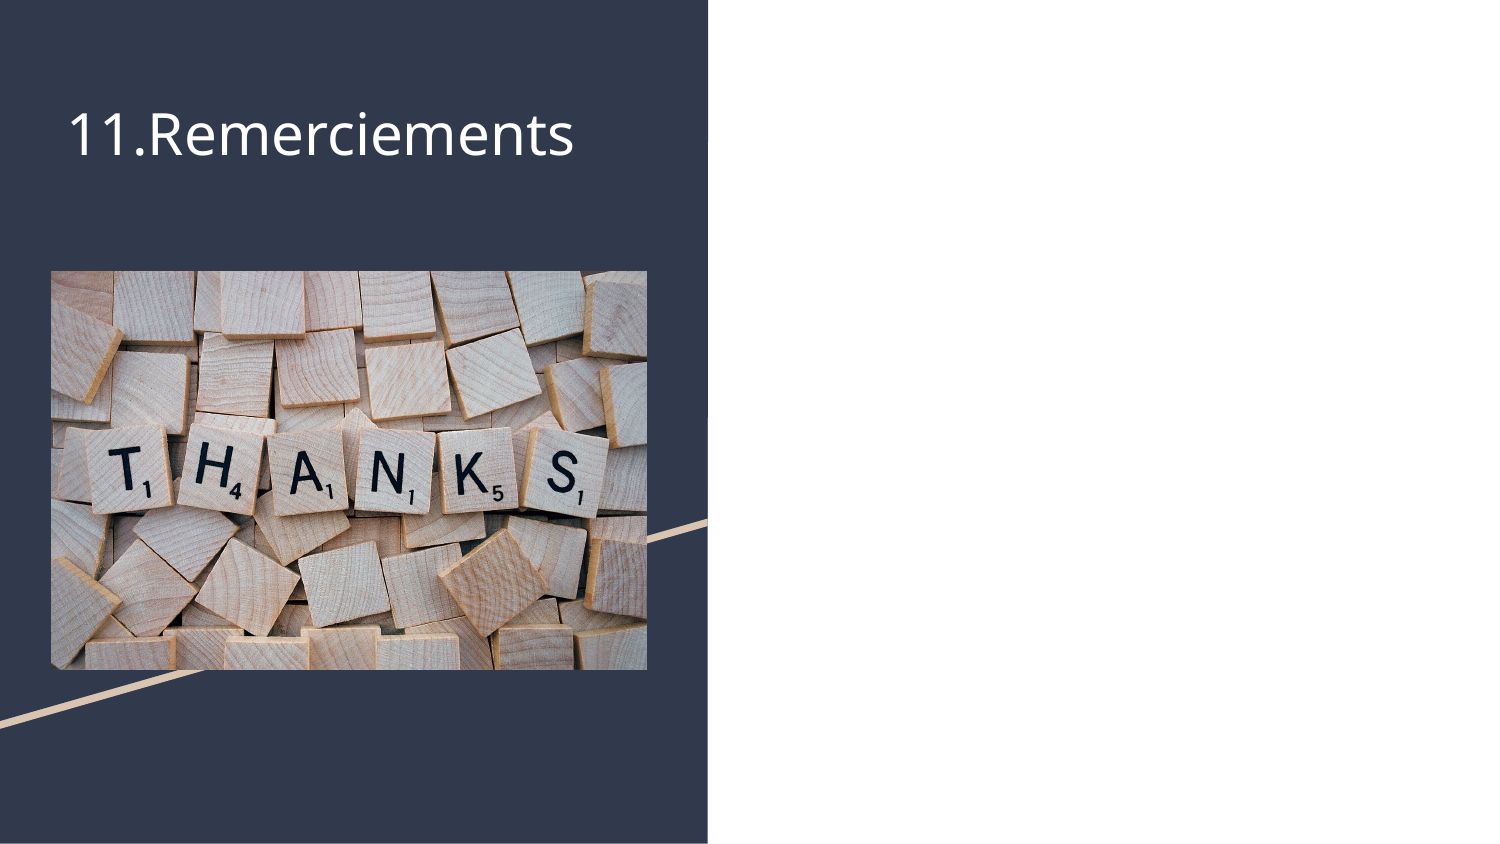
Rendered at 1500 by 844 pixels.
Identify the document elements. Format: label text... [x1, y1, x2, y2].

title 11.Remerciements [51, 82, 660, 494]
picture [50, 271, 647, 671]
